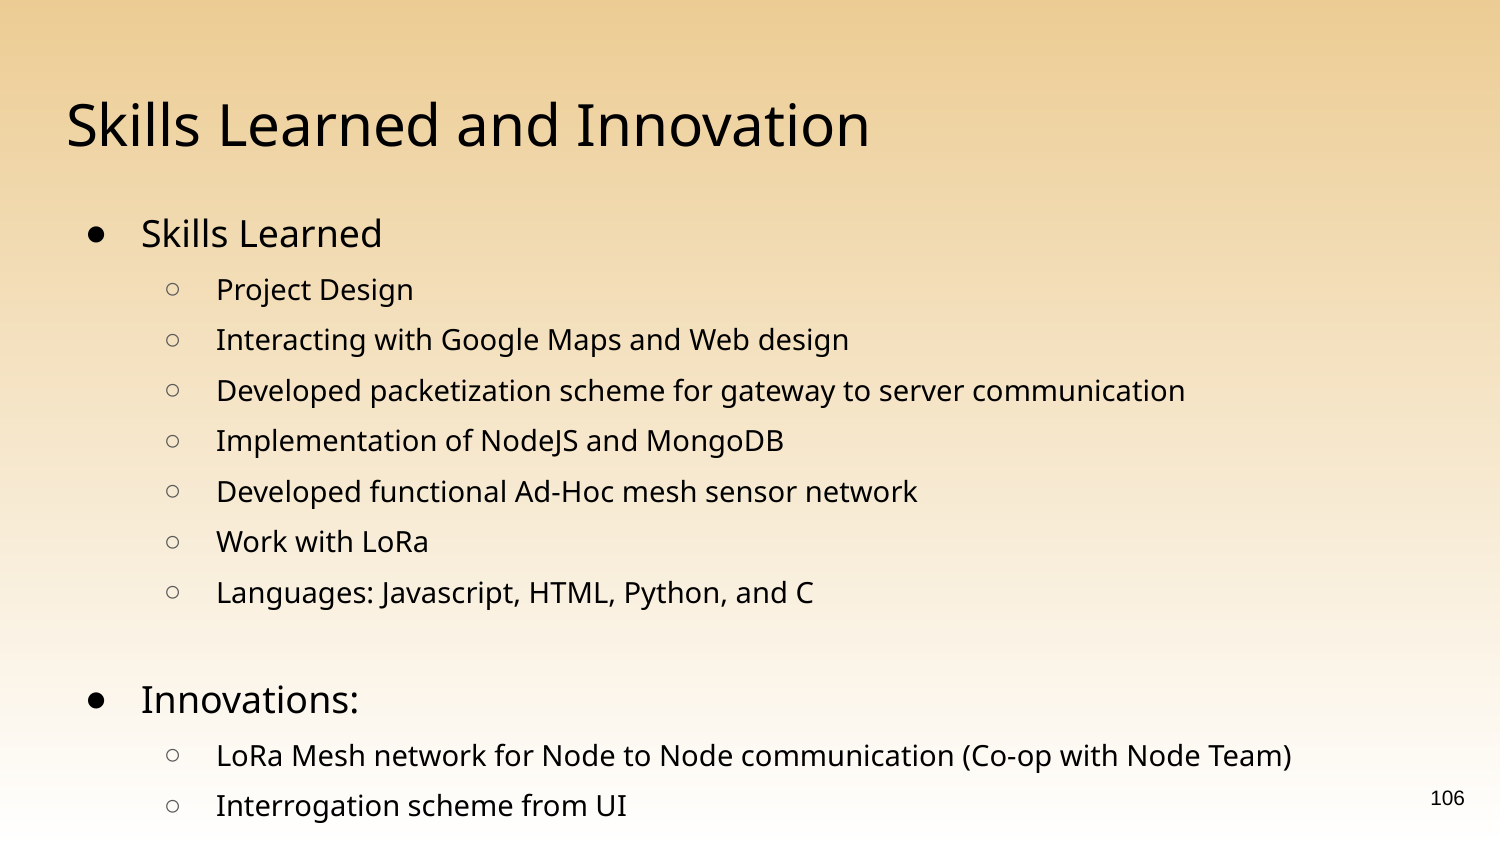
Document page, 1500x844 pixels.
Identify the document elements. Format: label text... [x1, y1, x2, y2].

slide_number ‹#› [1389, 764, 1480, 830]
list Skills Learned Project Design Interacting with Google Maps and Web design Developed packetization scheme for gateway to server communication Implementation of NodeJS and MongoDB Developed functional Ad-Hoc mesh sensor network Work with LoRa Languages: Javascript, HTML, Python, and C Innovations: LoRa Mesh network for Node to Node communication (Co-op with Node Team) Interrogation scheme from UI [51, 189, 1449, 750]
title Skills Learned and Innovation [51, 72, 1449, 167]
